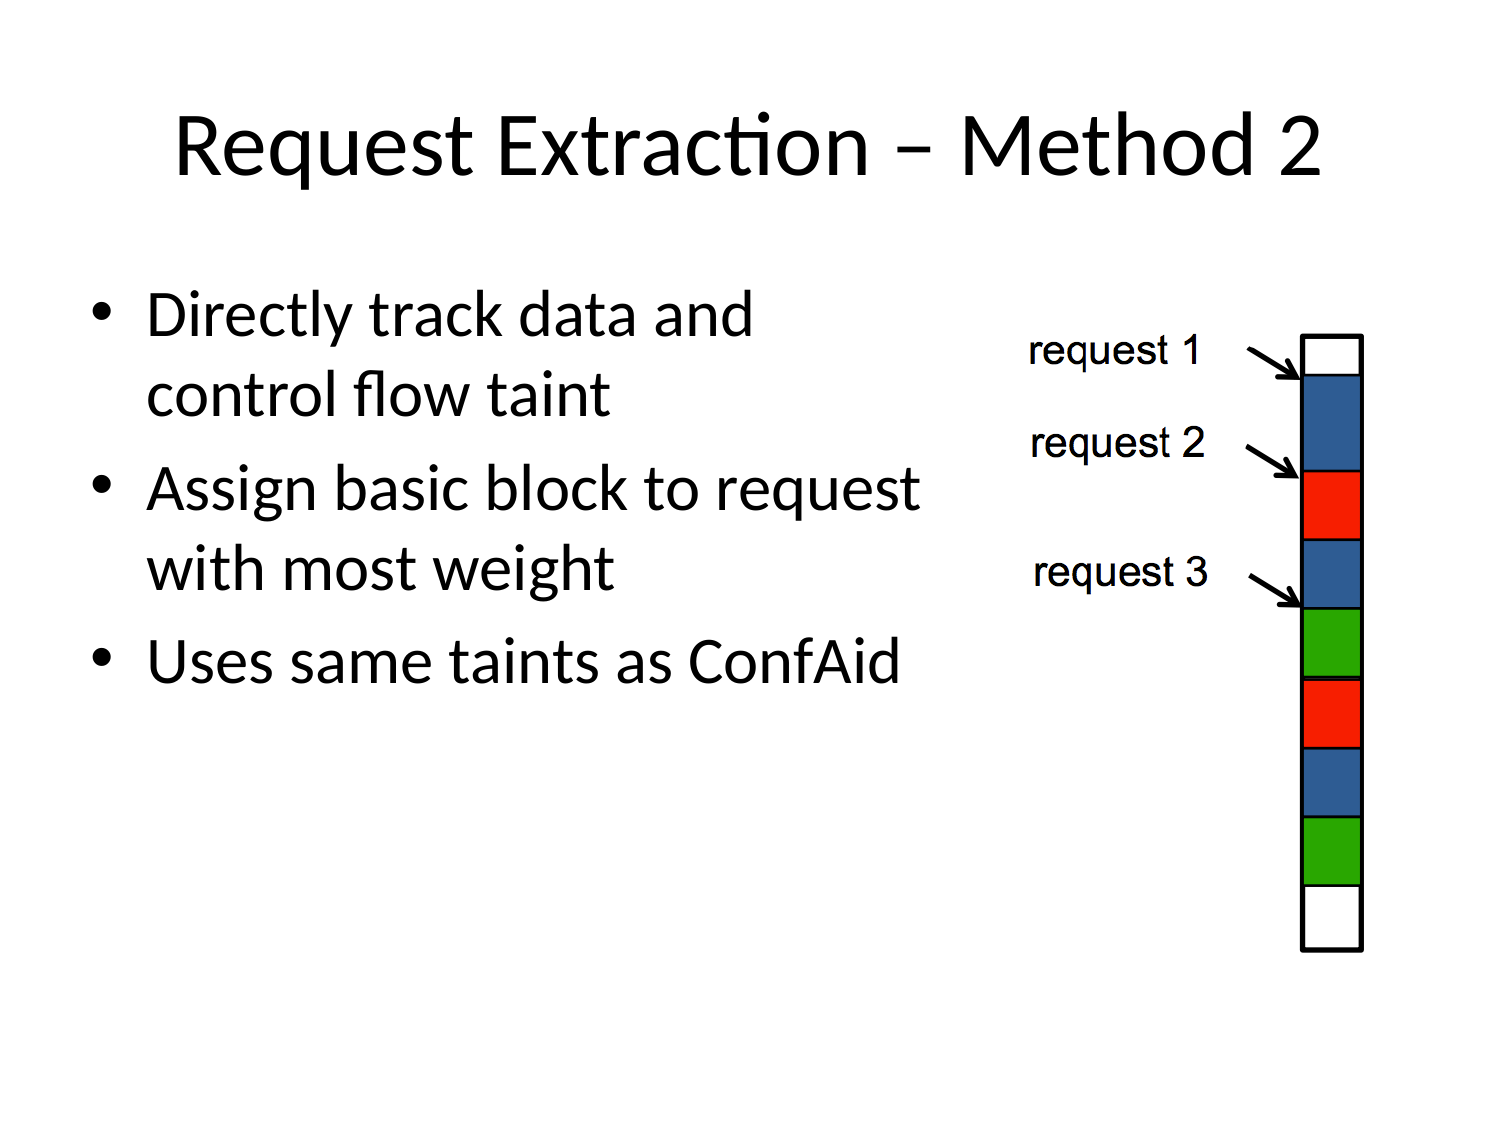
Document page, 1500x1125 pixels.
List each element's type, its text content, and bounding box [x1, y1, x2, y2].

picture [1002, 276, 1490, 1054]
title Request Extraction – Method 2 [75, 45, 1425, 233]
list Directly track data and control flow taint Assign basic block to request with most weight Uses same taints as ConfAid [75, 262, 968, 1005]
